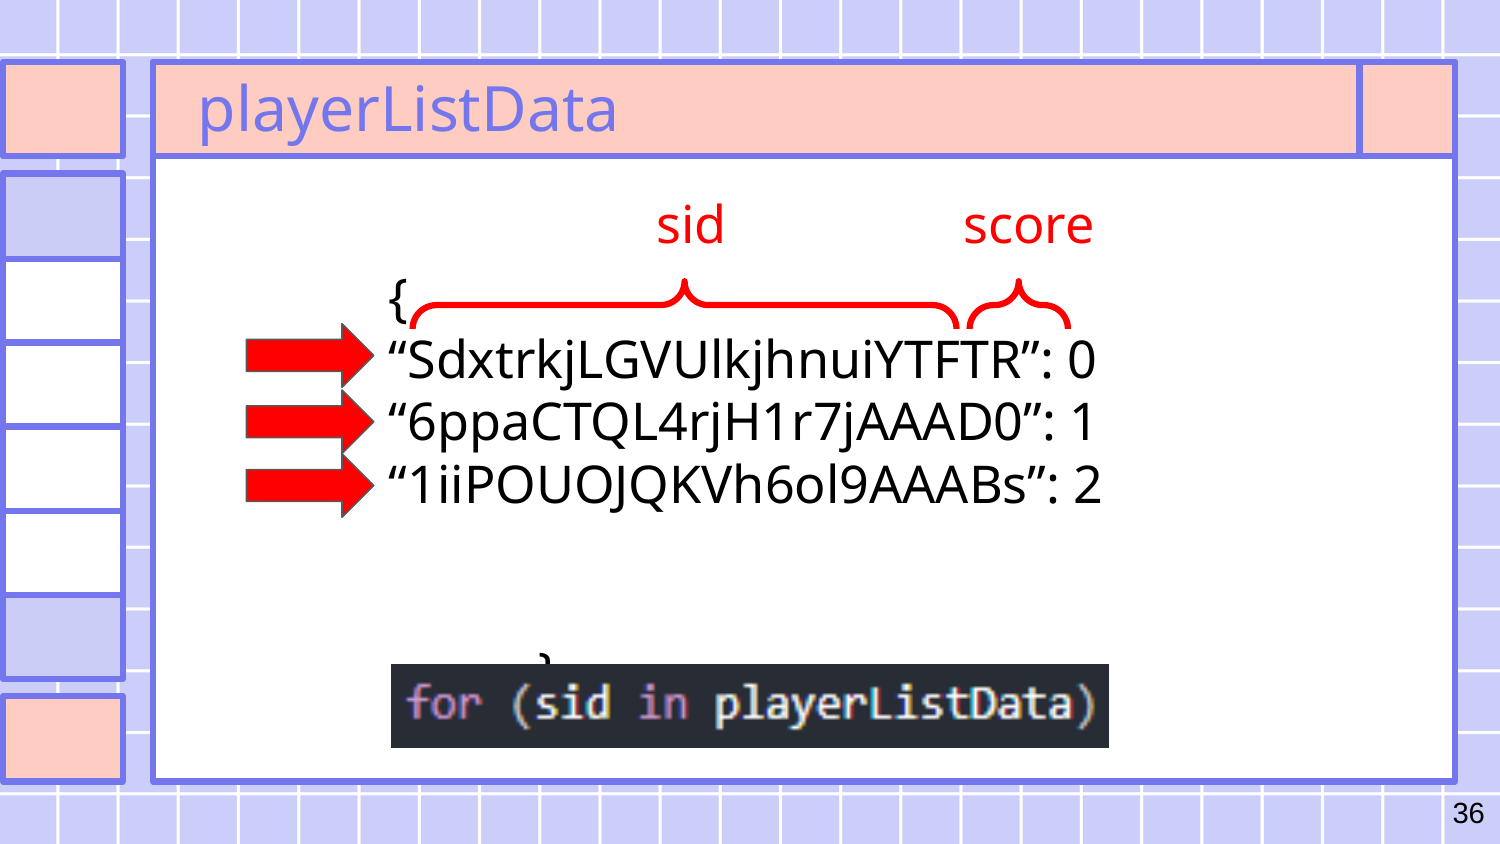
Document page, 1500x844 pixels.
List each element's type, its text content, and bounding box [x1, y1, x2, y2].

picture [0, 0, 1500, 844]
picture [390, 664, 1110, 748]
text_box [246, 323, 374, 388]
slide_number 36 [1409, 779, 1500, 844]
text_box [246, 390, 374, 453]
text_box { “SdxtrkjLGVUlkjhnuiYTFTR”: 0 “6ppaCTQL4rjH1r7jAAAD0”: 1 “1iiPOUOJQKVh6ol9AAABs”: 2 } [373, 248, 1127, 717]
text_box sid [641, 176, 746, 270]
text_box [412, 281, 957, 329]
text_box score [948, 176, 1119, 270]
text_box [246, 453, 374, 518]
title playerListData [182, 64, 1318, 159]
text_box [969, 281, 1068, 329]
